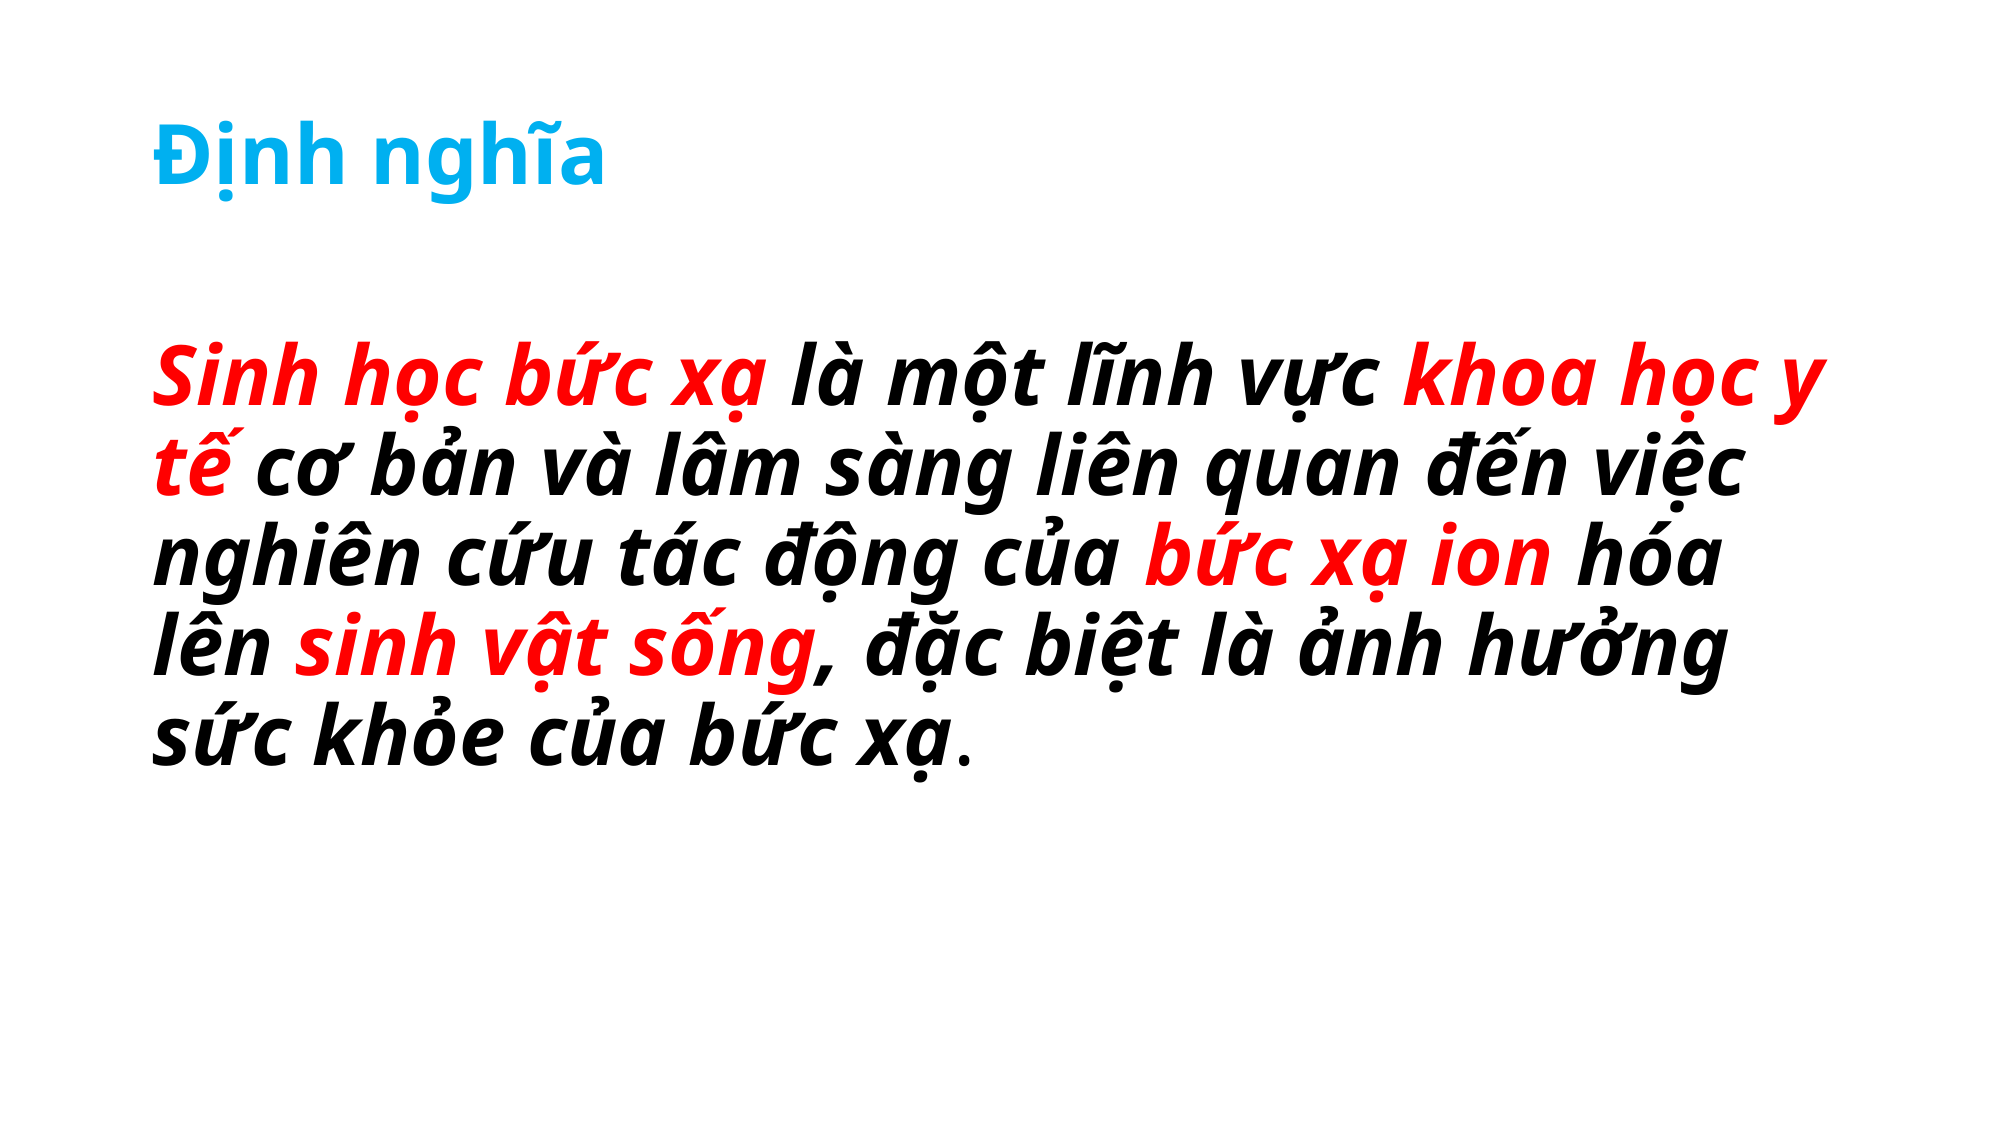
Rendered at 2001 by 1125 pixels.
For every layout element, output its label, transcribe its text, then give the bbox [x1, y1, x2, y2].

list Định nghĩa Sinh học bức xạ là một lĩnh vực khoa học y tế cơ bản và lâm sàng liên quan đến việc nghiên cứu tác động của bức xạ ion hóa lên sinh vật sống, đặc biệt là ảnh hưởng sức khỏe của bức xạ. [137, 104, 1863, 993]
